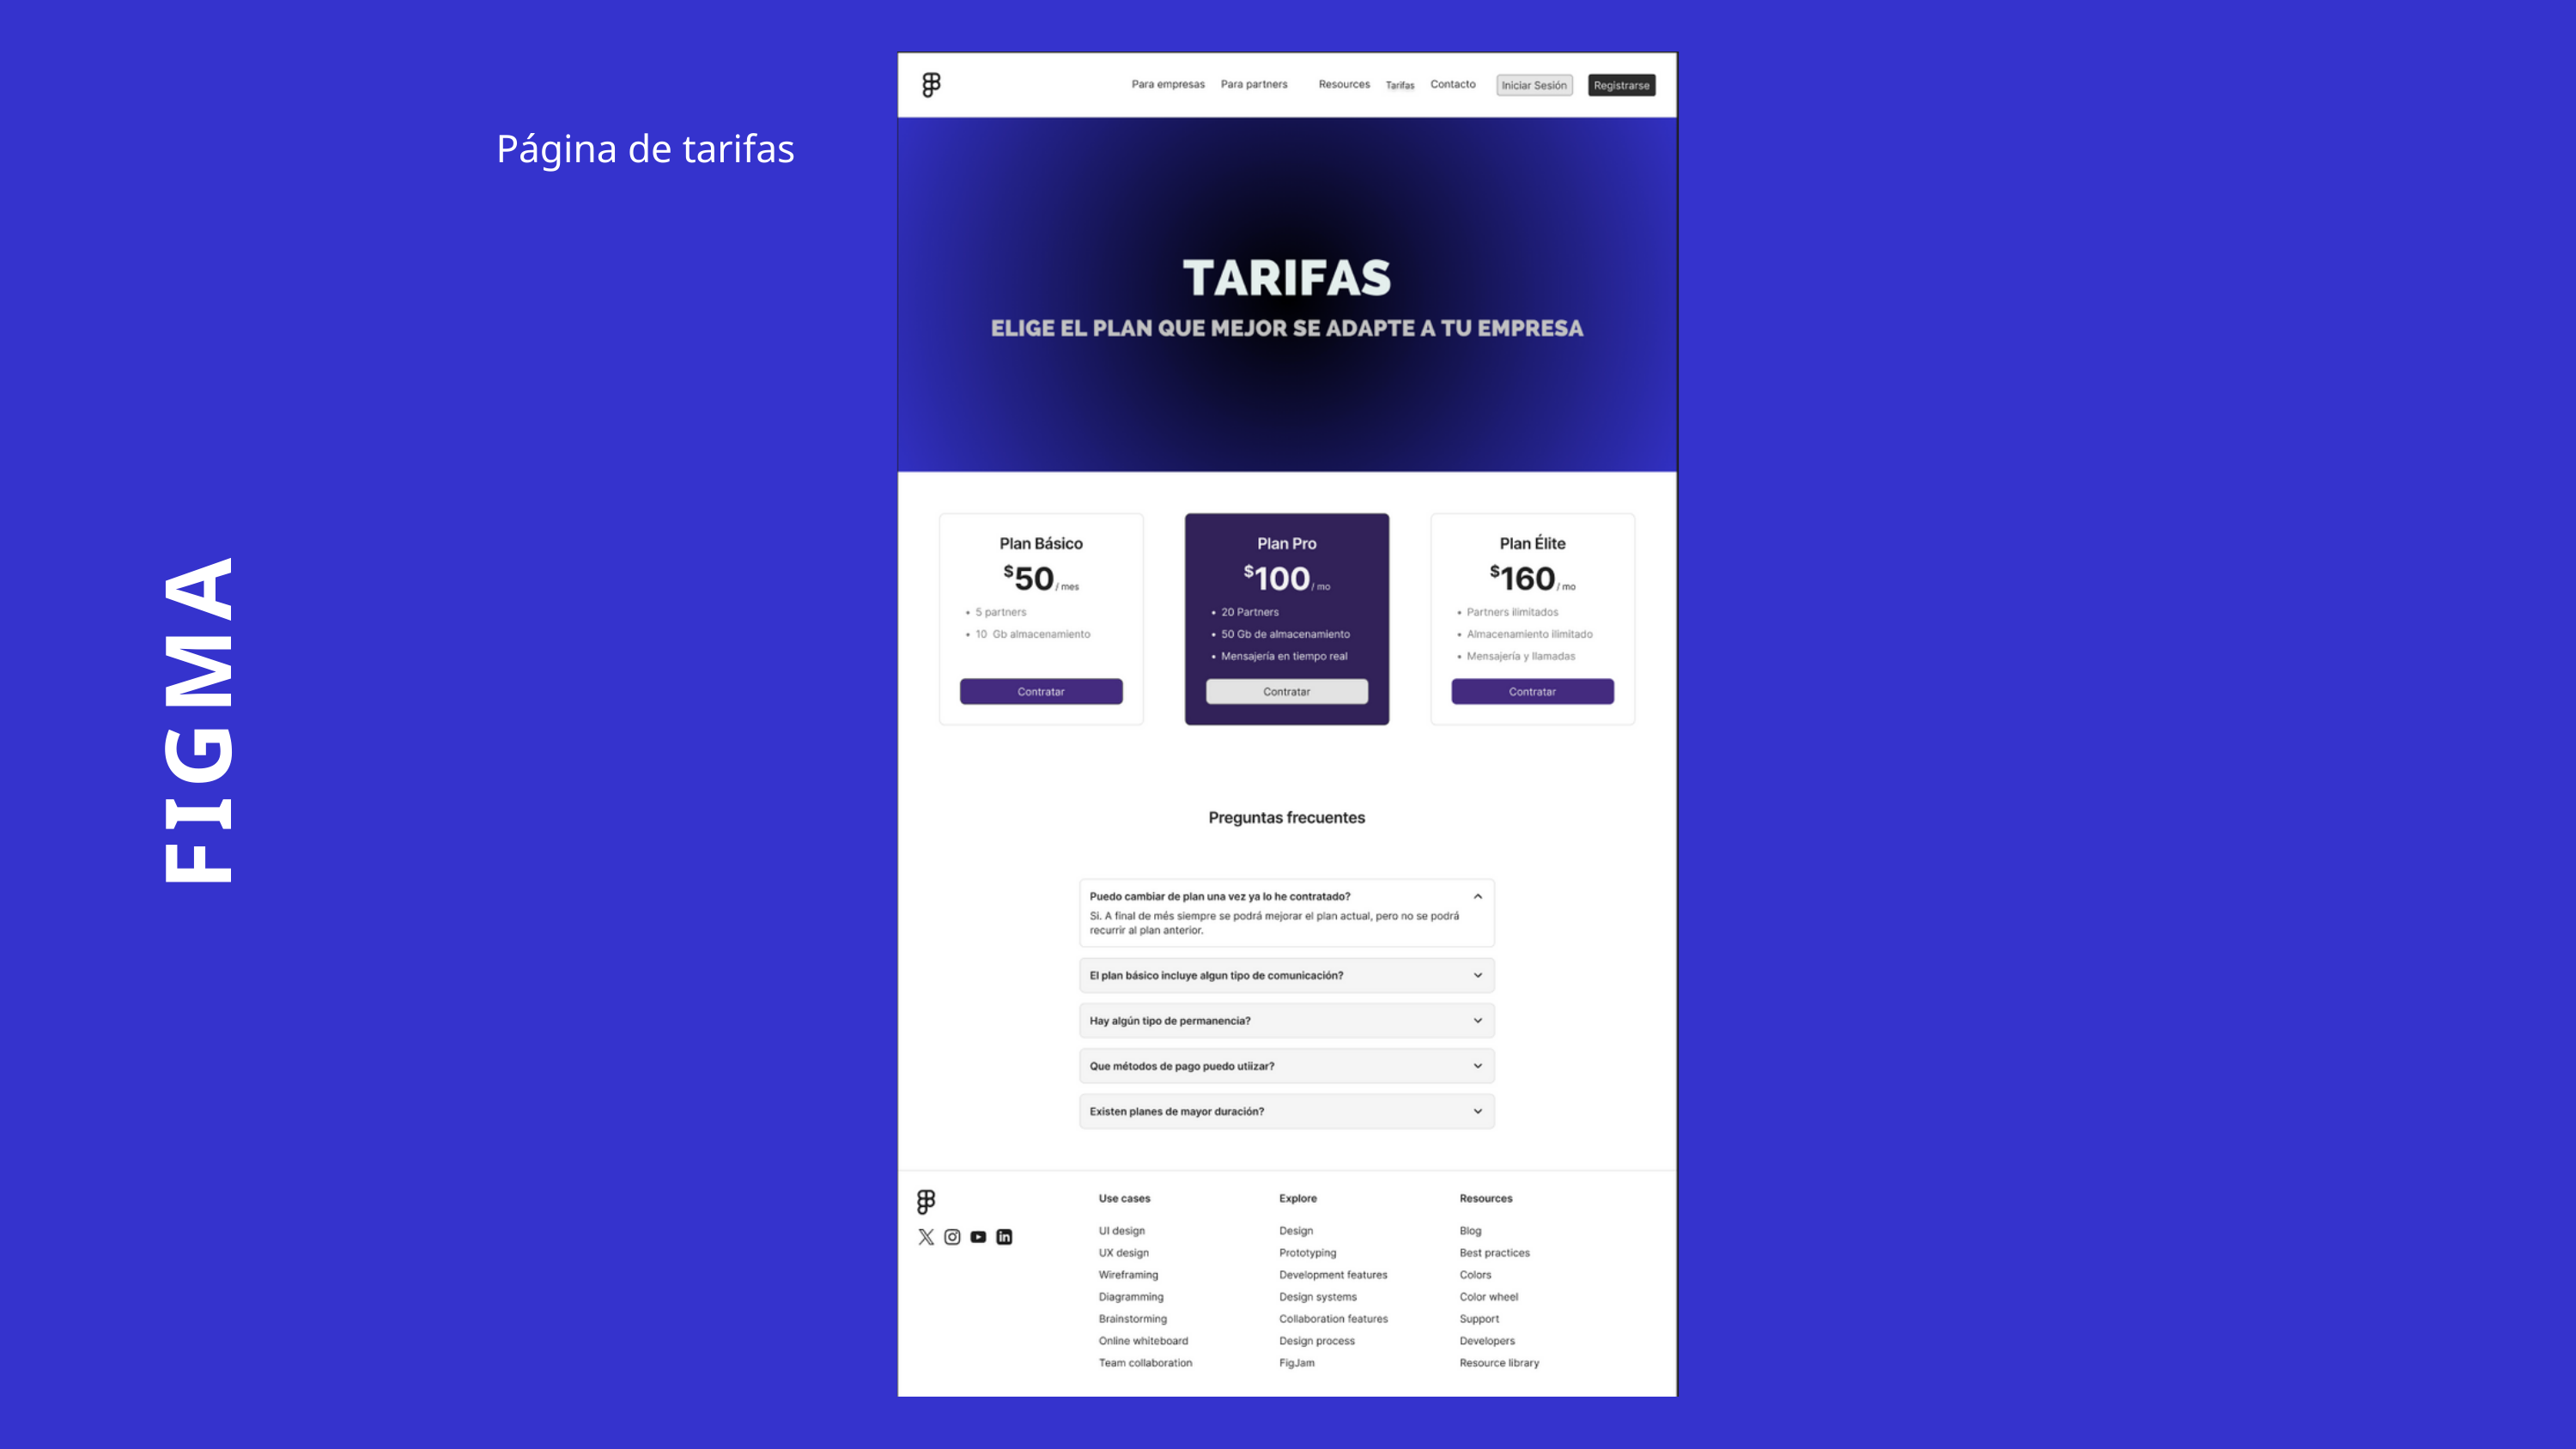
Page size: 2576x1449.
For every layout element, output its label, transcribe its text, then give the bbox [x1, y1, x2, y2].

text_box Página de tarifas [493, 117, 799, 171]
text_box FIGMA [156, 452, 250, 997]
text_box [896, 52, 1680, 1397]
